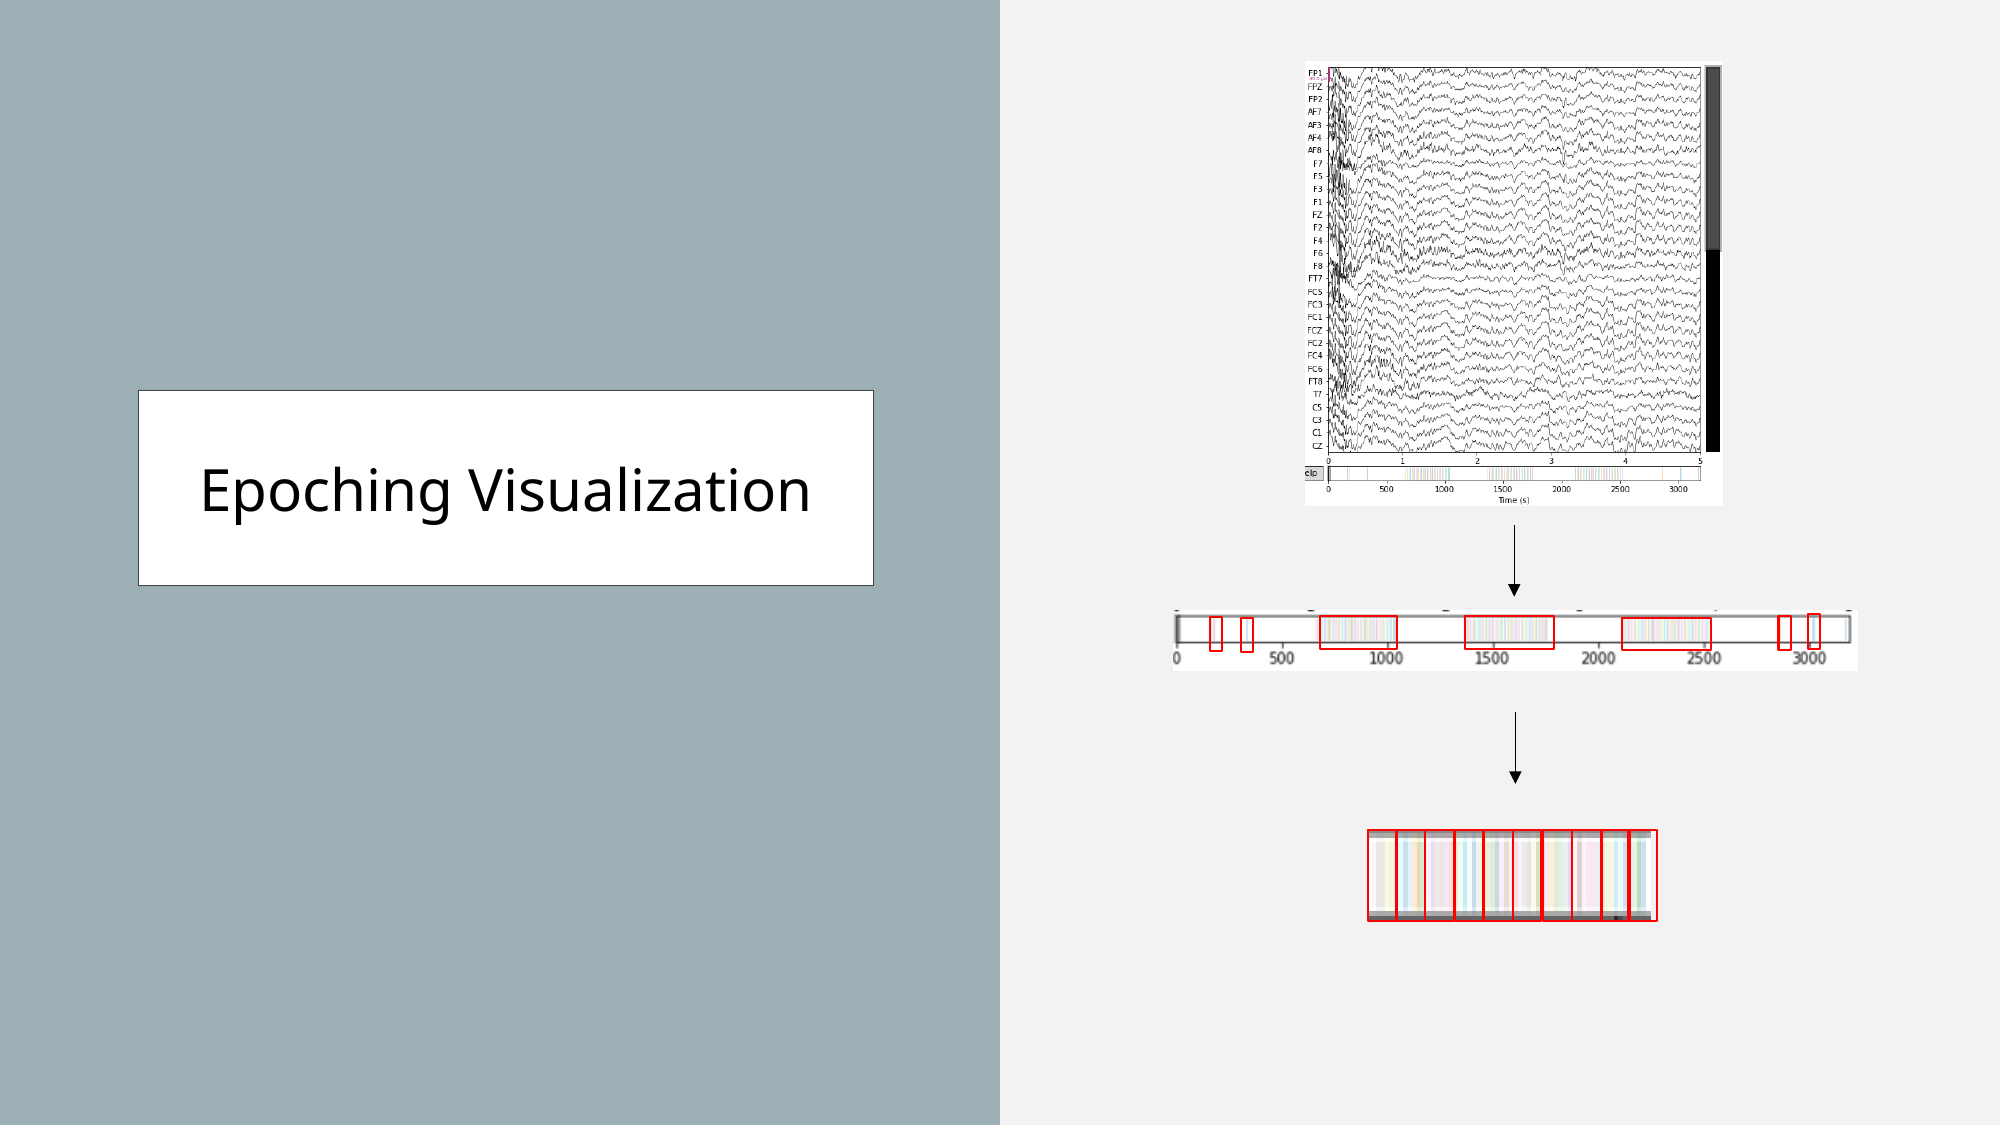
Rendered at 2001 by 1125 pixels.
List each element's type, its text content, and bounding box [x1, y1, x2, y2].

text_box Epoching Visualization [138, 390, 874, 586]
picture [1367, 829, 1651, 921]
picture [1305, 61, 1723, 507]
text_box [1627, 829, 1658, 922]
picture [1173, 610, 1858, 671]
